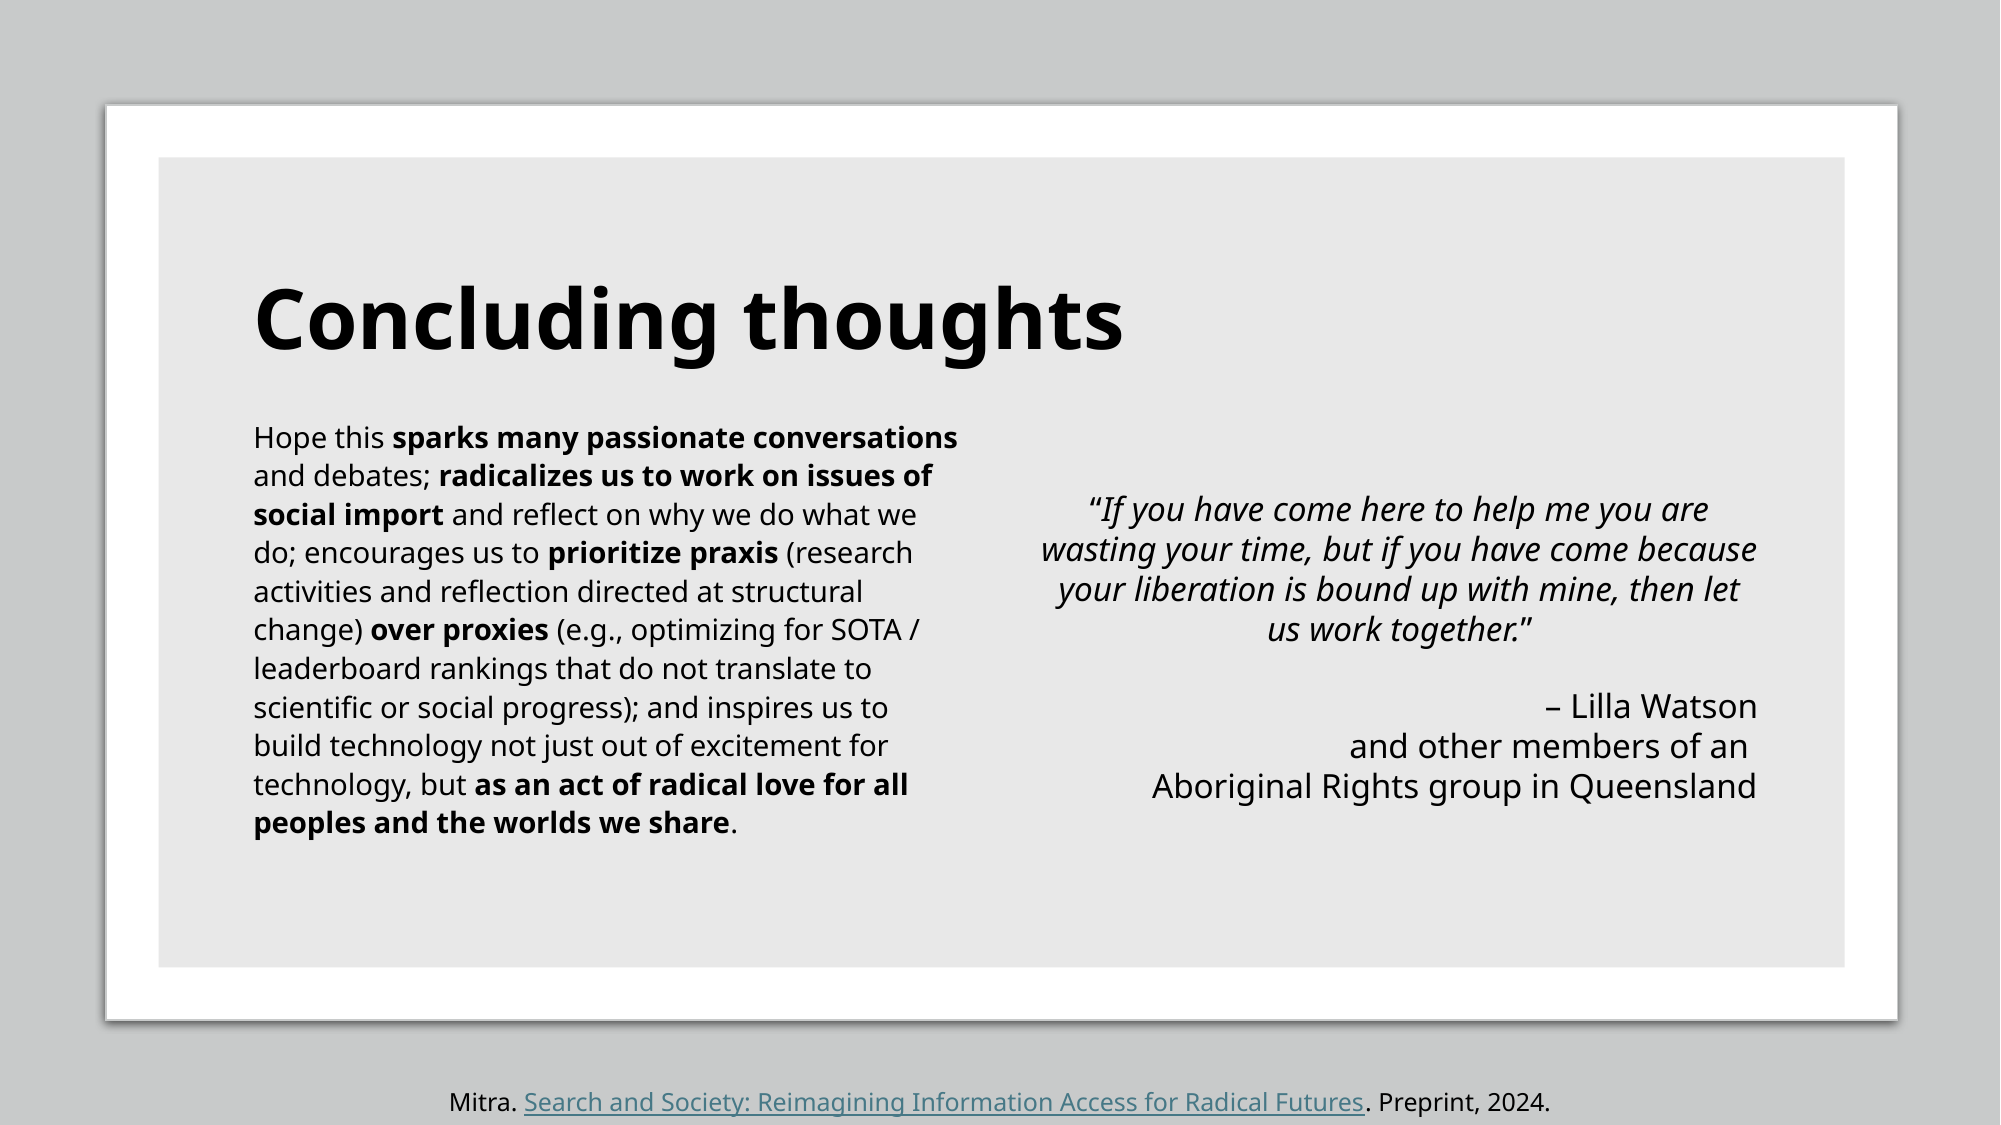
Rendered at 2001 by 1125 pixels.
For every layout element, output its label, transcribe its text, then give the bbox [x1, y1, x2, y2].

text_box [157, 156, 1846, 969]
list “If you have come here to help me you are wasting your time, but if you have come because your liberation is bound up with mine, then let us work together.” – Lilla Watson and other members of an Aboriginal Rights group in Queensland [1026, 407, 1774, 887]
text_box [0, 0, 2000, 1079]
list Hope this sparks many passionate conversations and debates; radicalizes us to work on issues of social import and reflect on why we do what we do; encourages us to prioritize praxis (research activities and reflection directed at structural change) over proxies (e.g., optimizing for SOTA / leaderboard rankings that do not translate to scientific or social progress); and inspires us to build technology not just out of excitement for technology, but as an act of radical love for all peoples and the worlds we share. [238, 407, 974, 887]
title Concluding thoughts [238, 236, 1774, 408]
text_box Mitra. Search and Society: Reimagining Information Access for Radical Futures. Preprint, 2024. [0, 1079, 2000, 1125]
text_box [104, 103, 1899, 1022]
